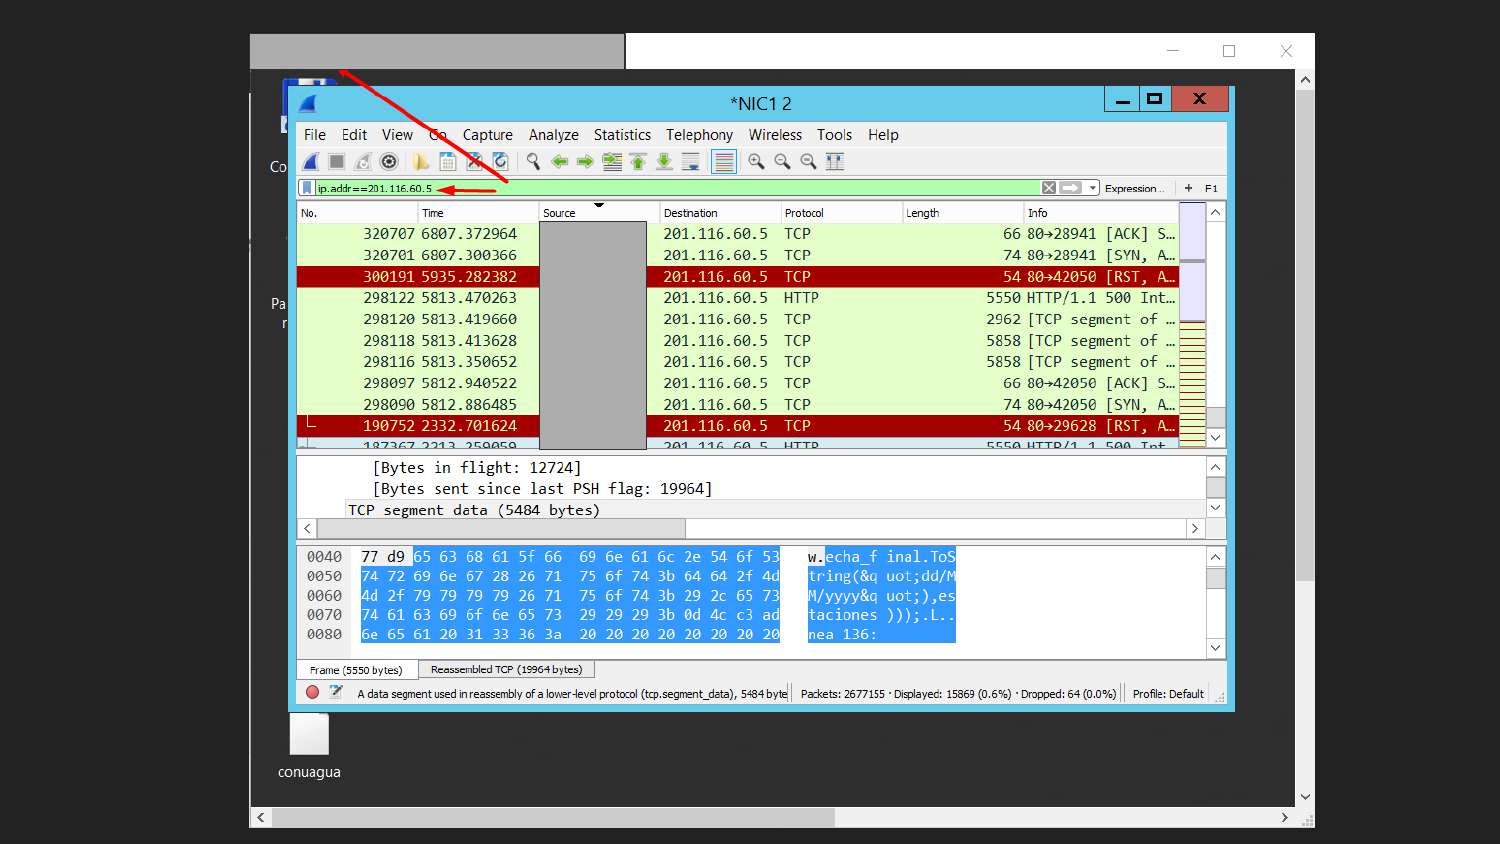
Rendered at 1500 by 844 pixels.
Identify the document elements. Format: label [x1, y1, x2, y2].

picture [249, 33, 1315, 828]
